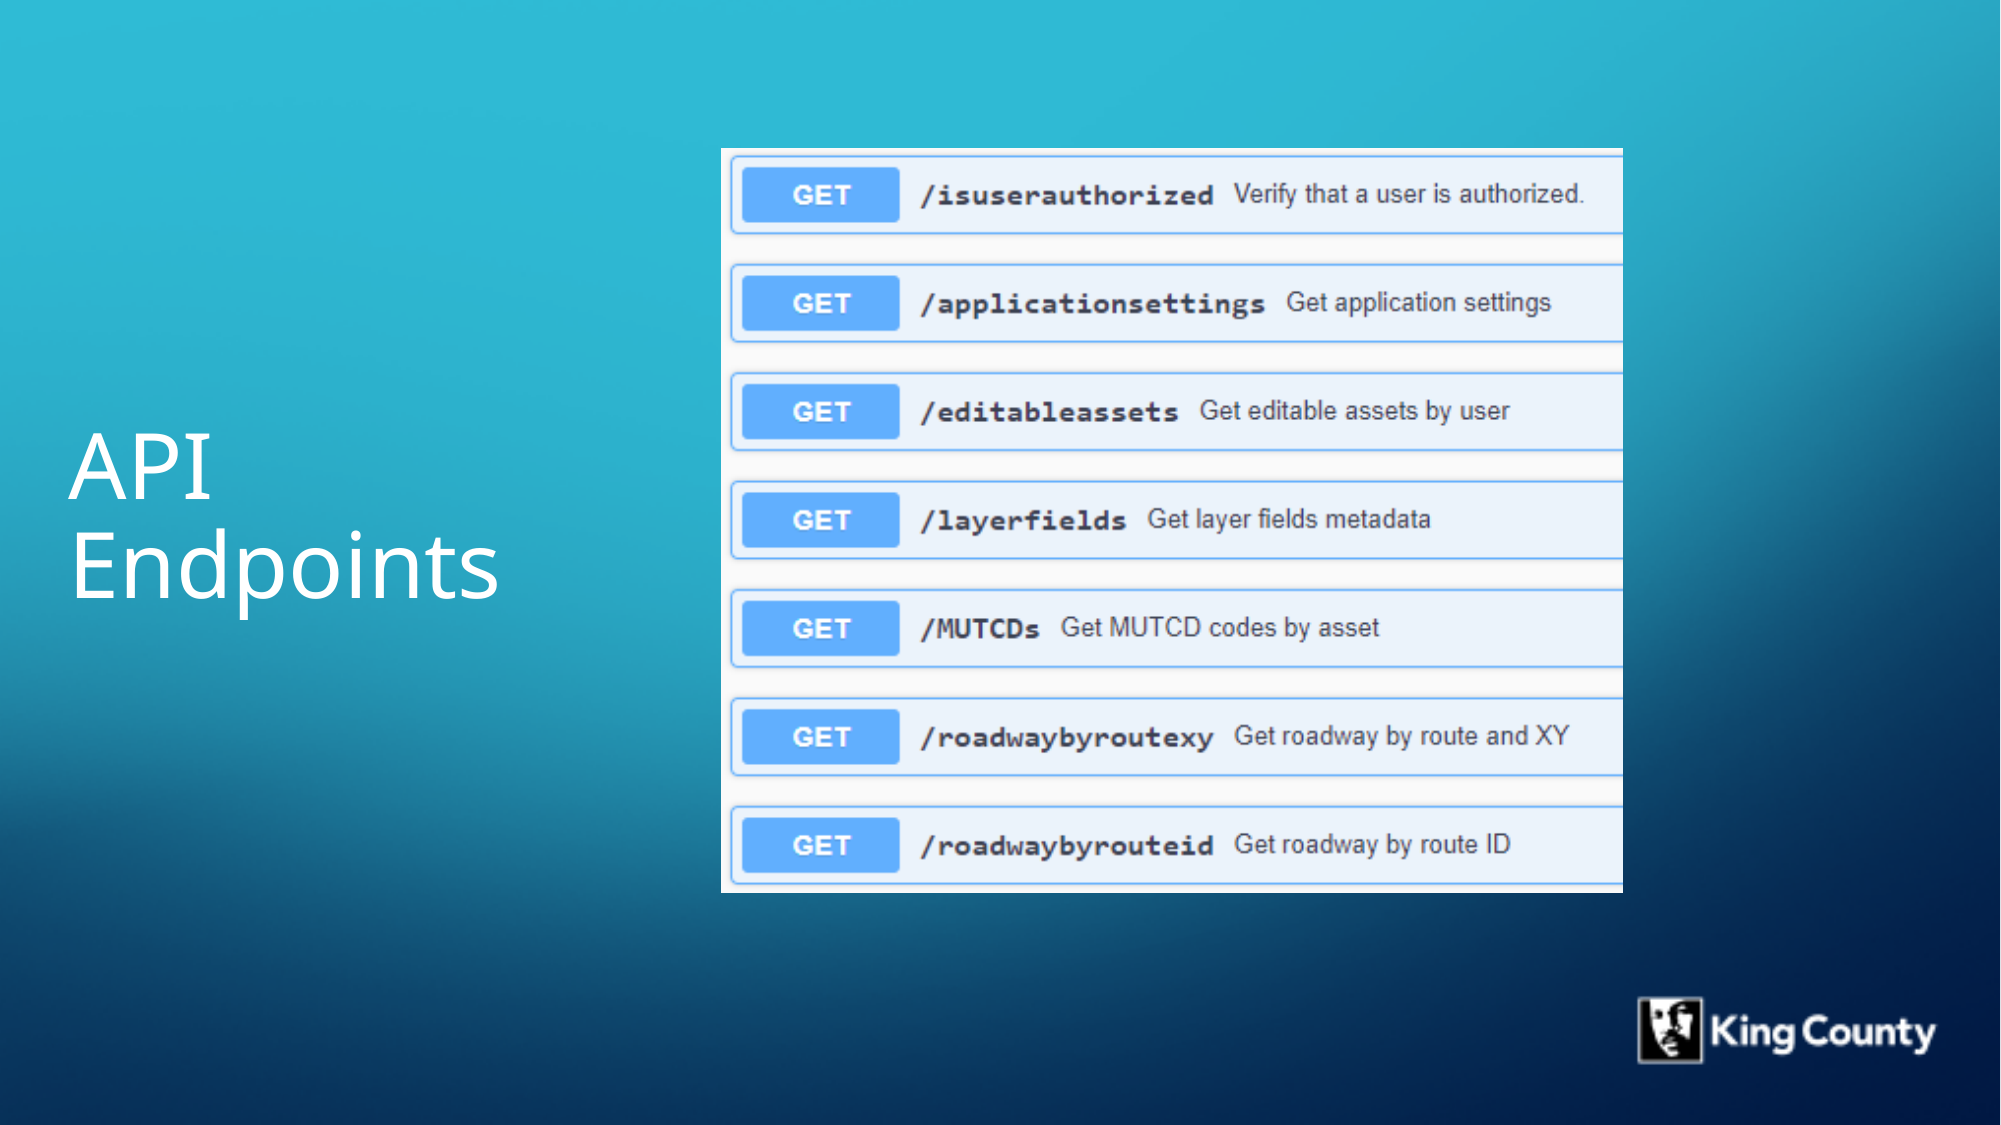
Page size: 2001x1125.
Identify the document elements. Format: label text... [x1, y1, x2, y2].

picture [0, 0, 2001, 1125]
title API Endpoints [53, 410, 630, 629]
